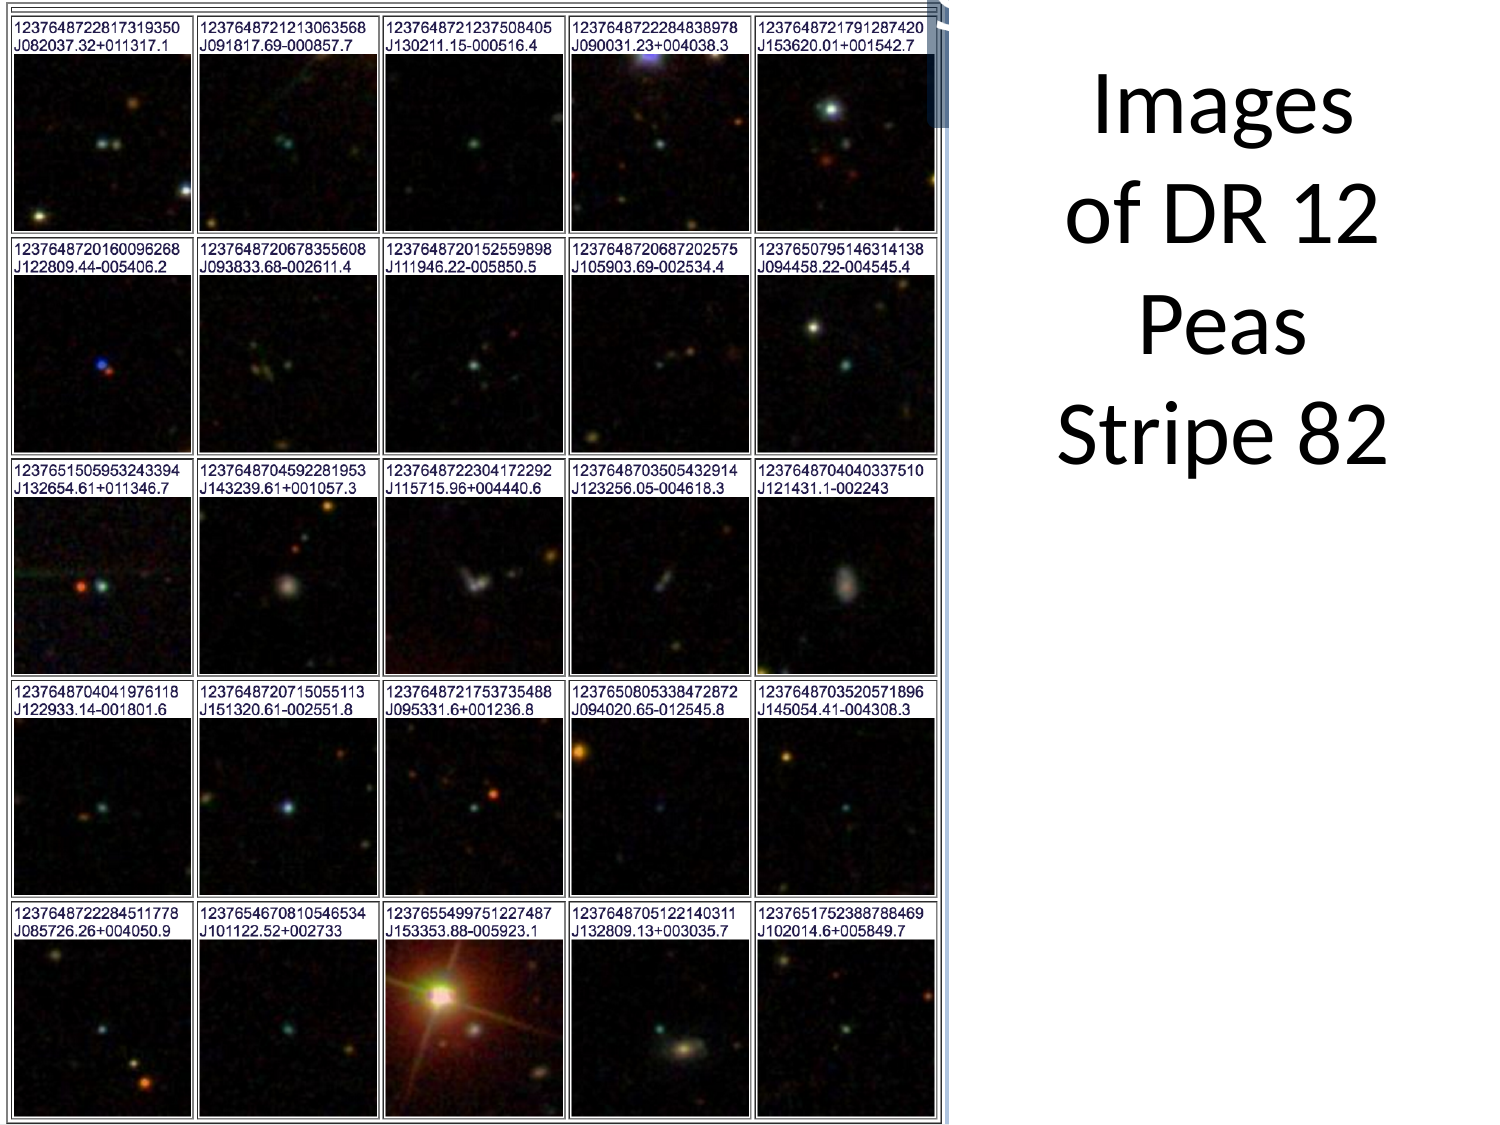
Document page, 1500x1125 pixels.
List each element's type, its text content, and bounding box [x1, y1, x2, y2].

title Images of DR 12 Peas Stripe 82 [1039, 3, 1408, 521]
picture [0, 0, 949, 1125]
